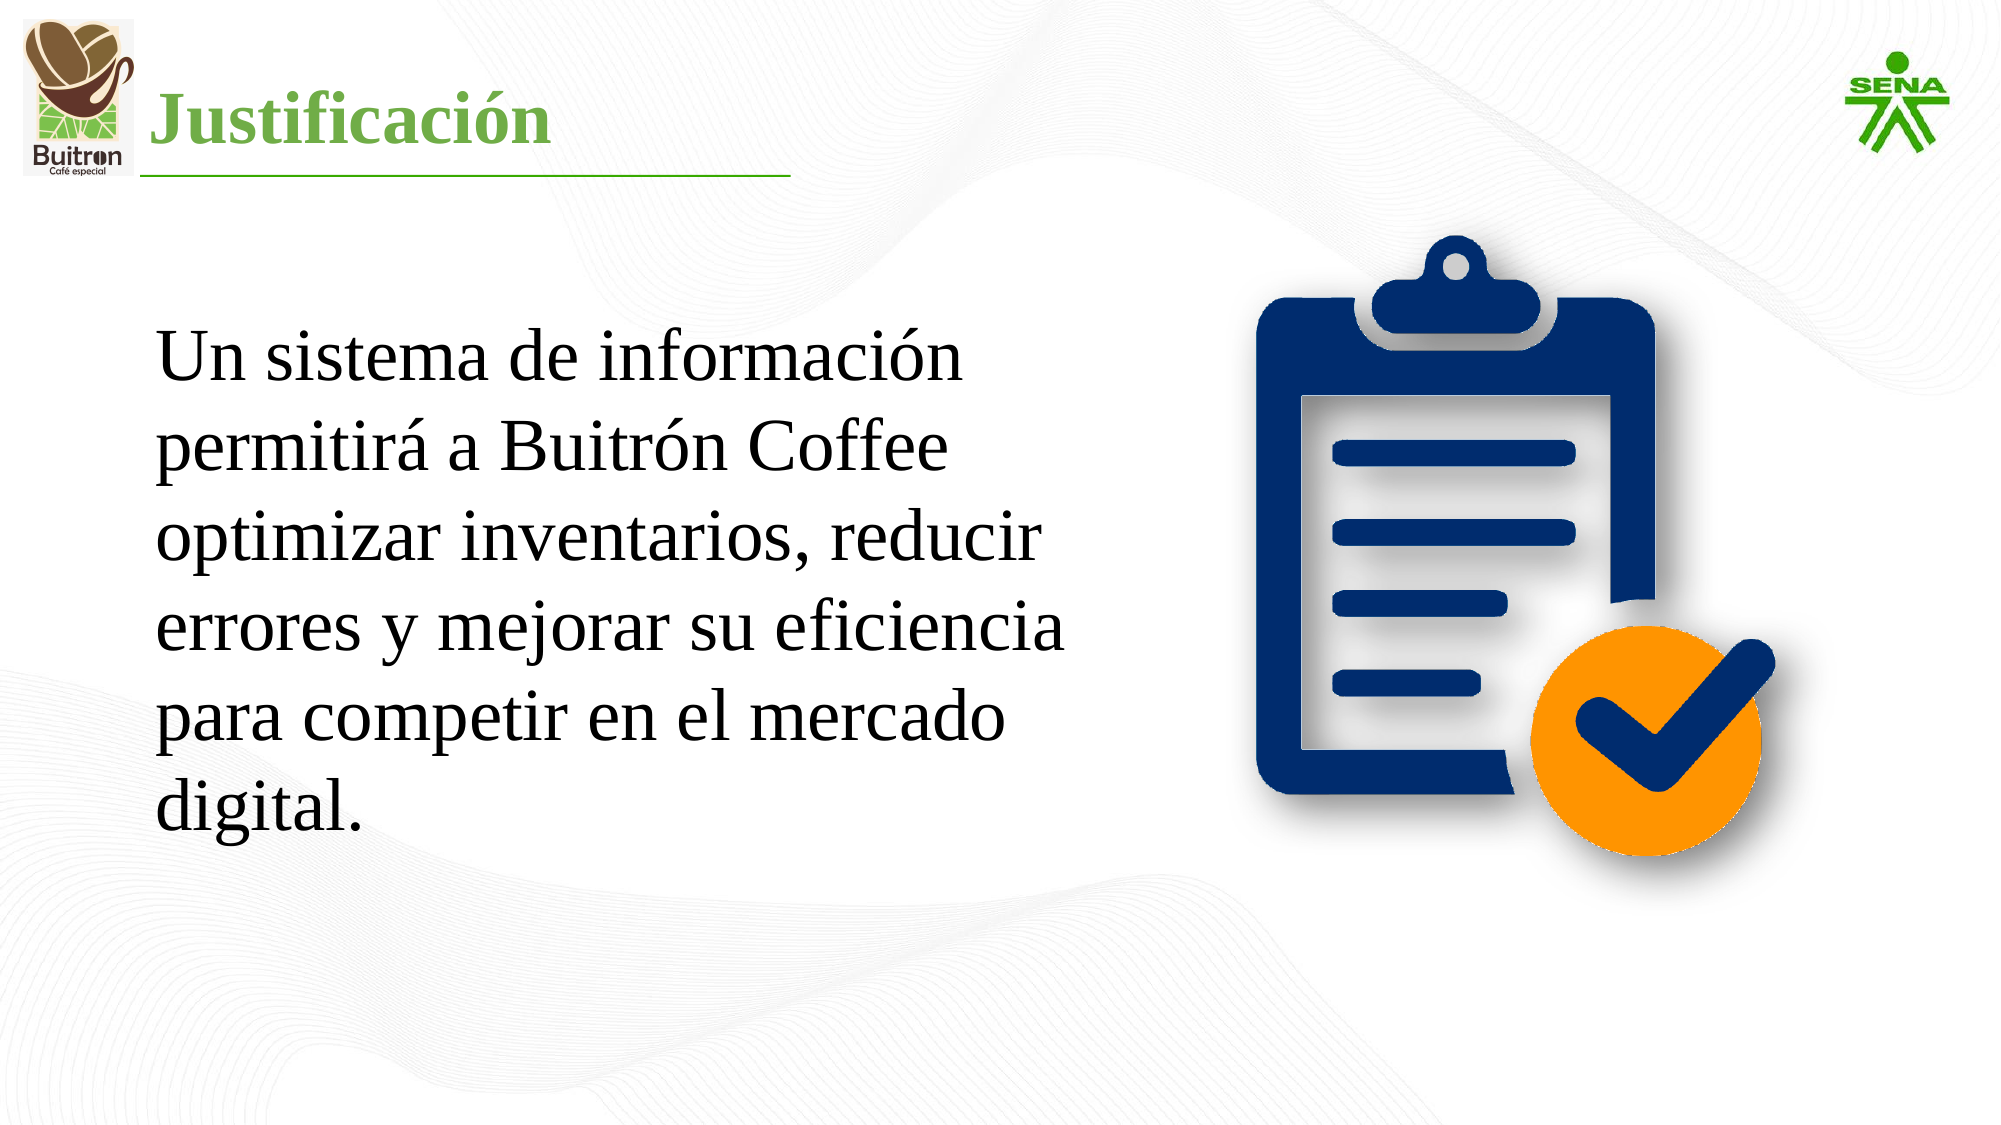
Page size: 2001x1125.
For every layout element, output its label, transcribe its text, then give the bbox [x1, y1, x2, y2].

text_box Un sistema de información permitirá a Buitrón Coffee optimizar inventarios, reducir errores y mejorar su eficiencia para competir en el mercado digital. [139, 297, 1170, 853]
text_box Justificación [133, 71, 1745, 193]
picture [0, 0, 2001, 1125]
